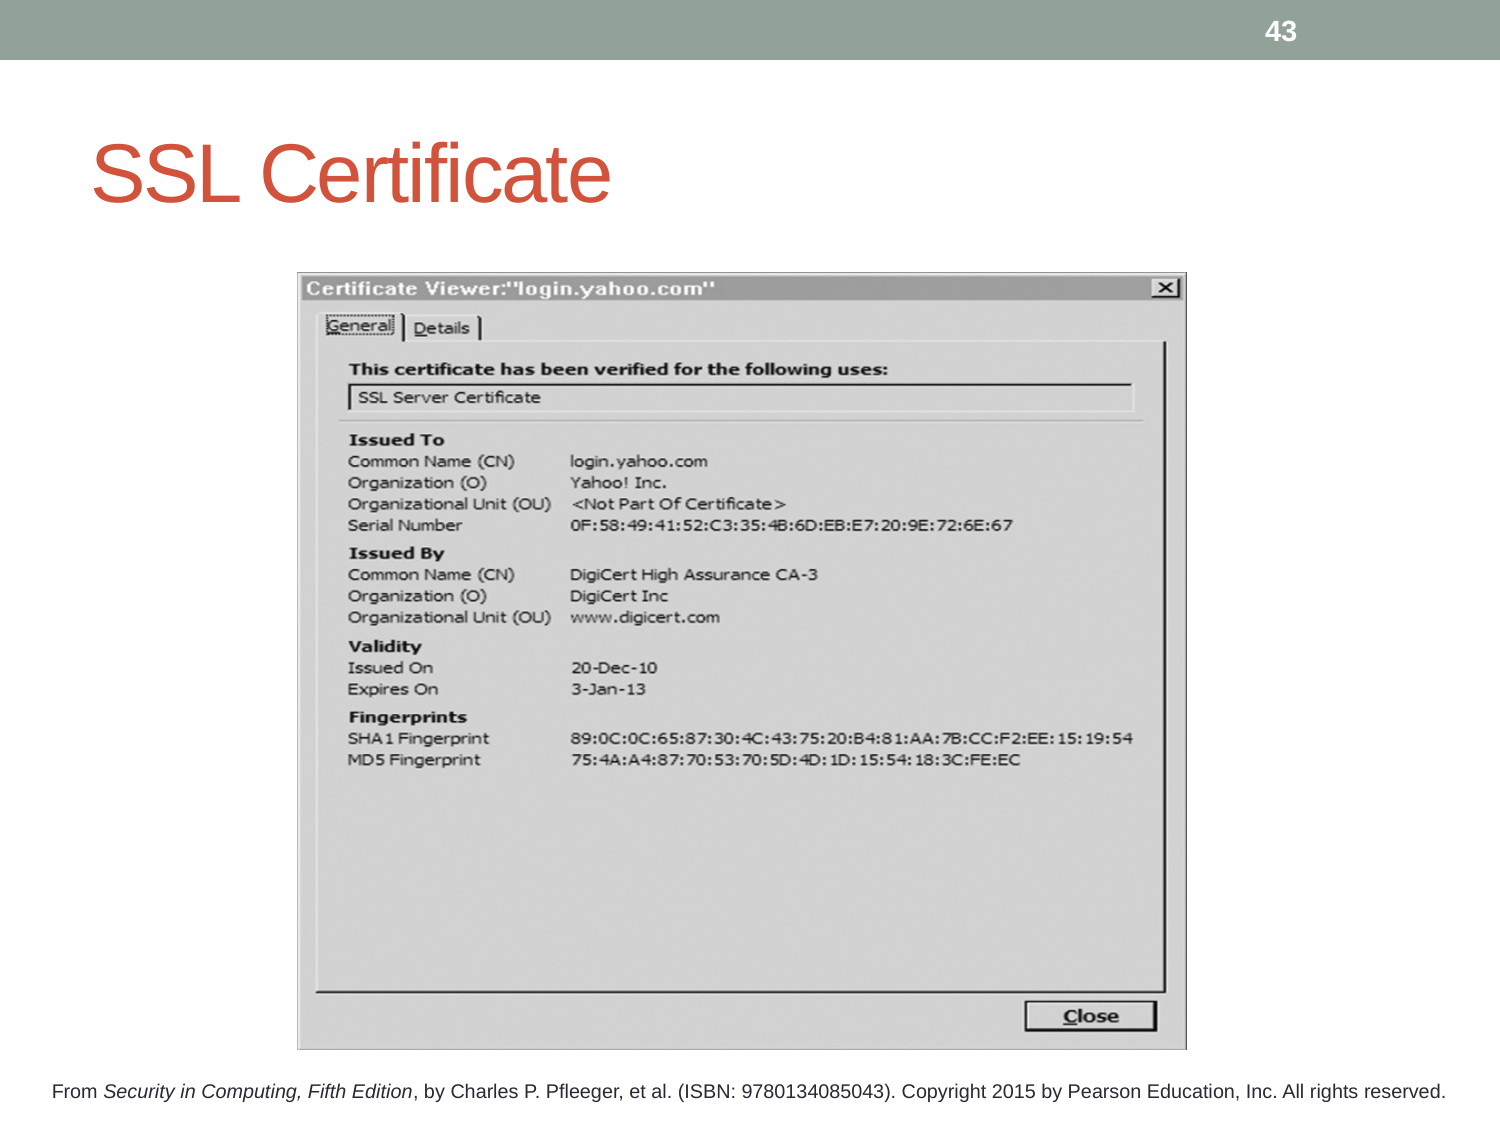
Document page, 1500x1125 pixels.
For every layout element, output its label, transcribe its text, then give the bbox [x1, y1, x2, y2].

slide_number 43 [1250, 3, 1425, 57]
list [229, 212, 1267, 1083]
title SSL Certificate [75, 87, 1425, 250]
footer From Security in Computing, Fifth Edition, by Charles P. Pfleeger, et al. (ISBN: 9780134085043). Copyright 2015 by Pearson Education, Inc. All rights reserved. [0, 1075, 1500, 1125]
